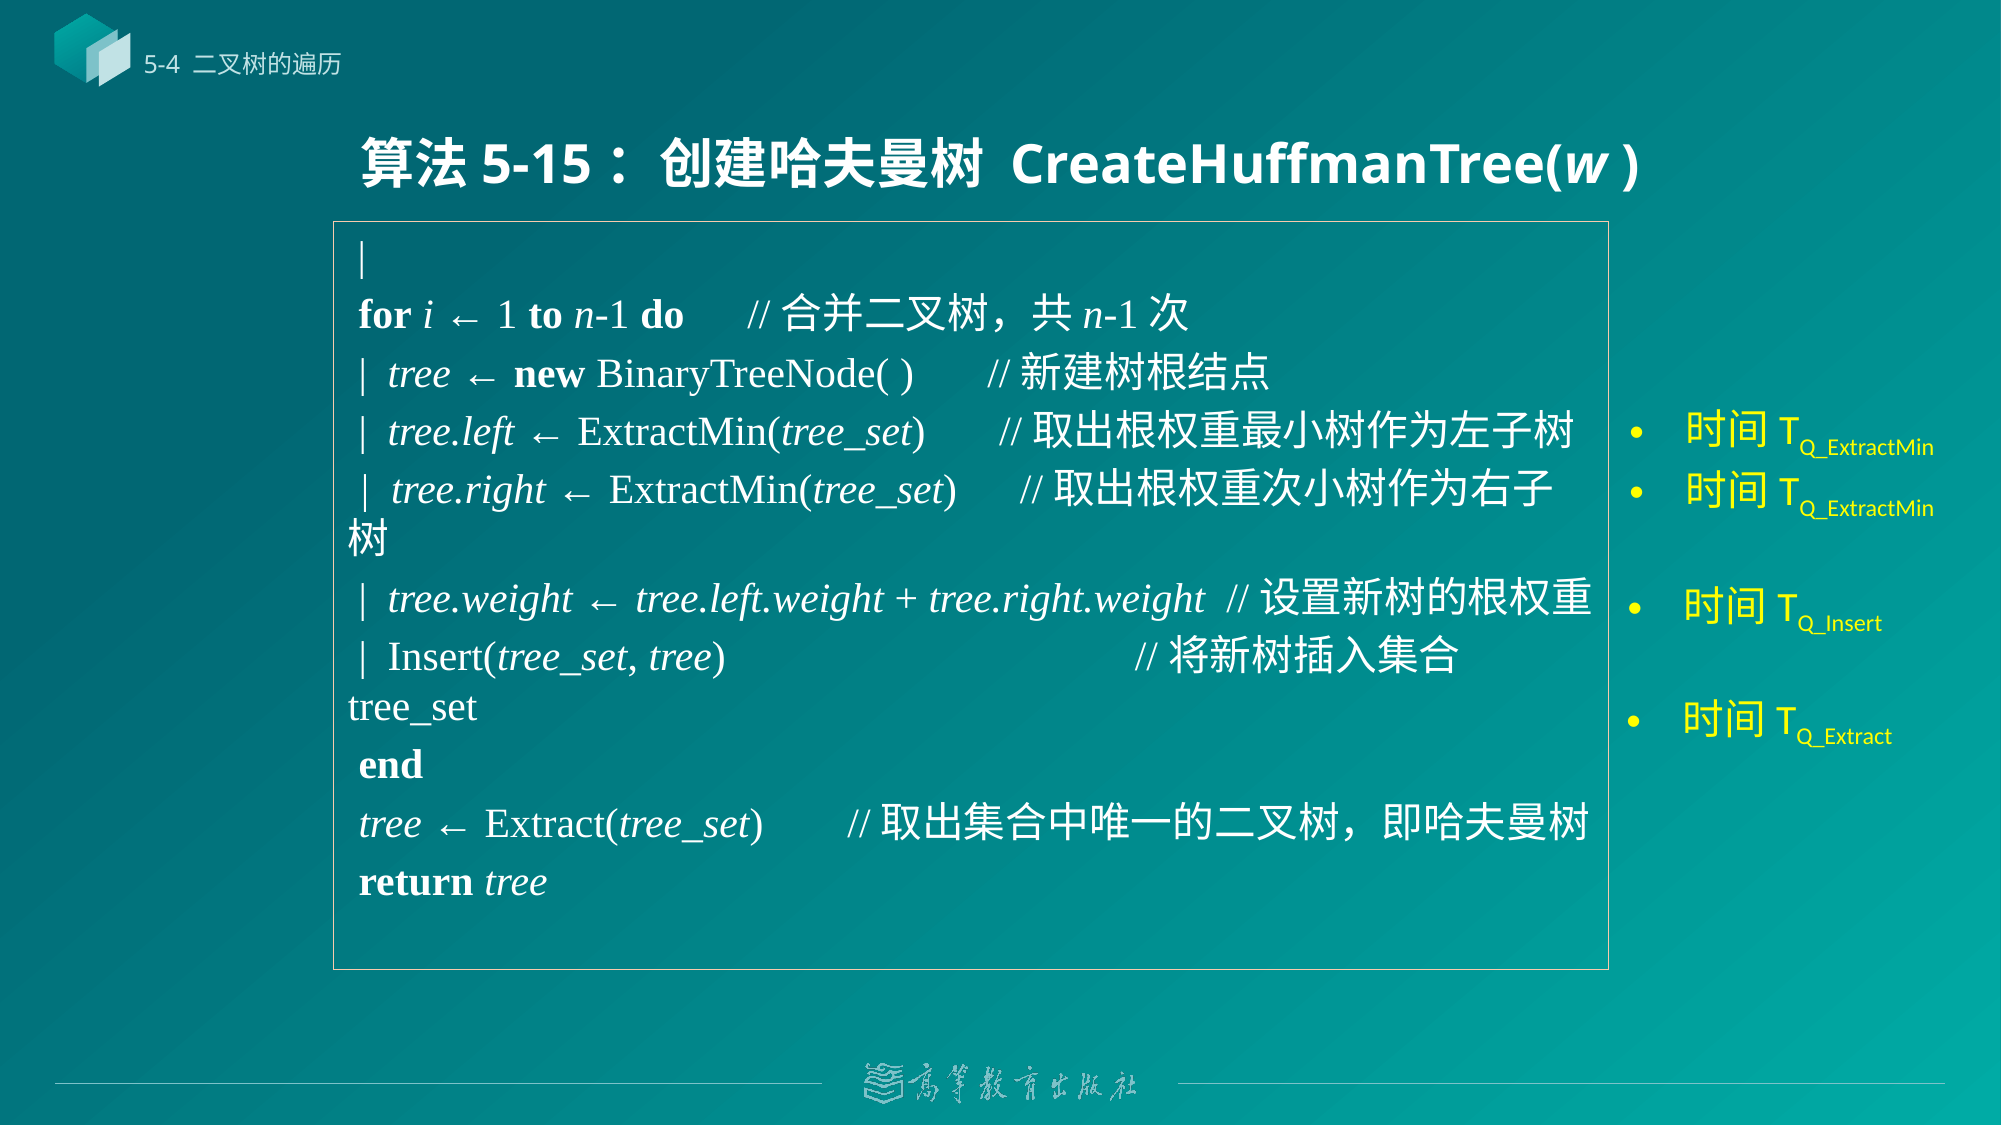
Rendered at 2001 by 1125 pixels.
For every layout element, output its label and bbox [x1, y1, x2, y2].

text_box [1612, 572, 1898, 644]
subtitle [128, 44, 927, 99]
title [137, 123, 1863, 210]
text_box [1611, 685, 1908, 757]
text_box [1614, 395, 1950, 529]
picture [864, 1063, 1136, 1104]
text_box [333, 221, 1609, 970]
